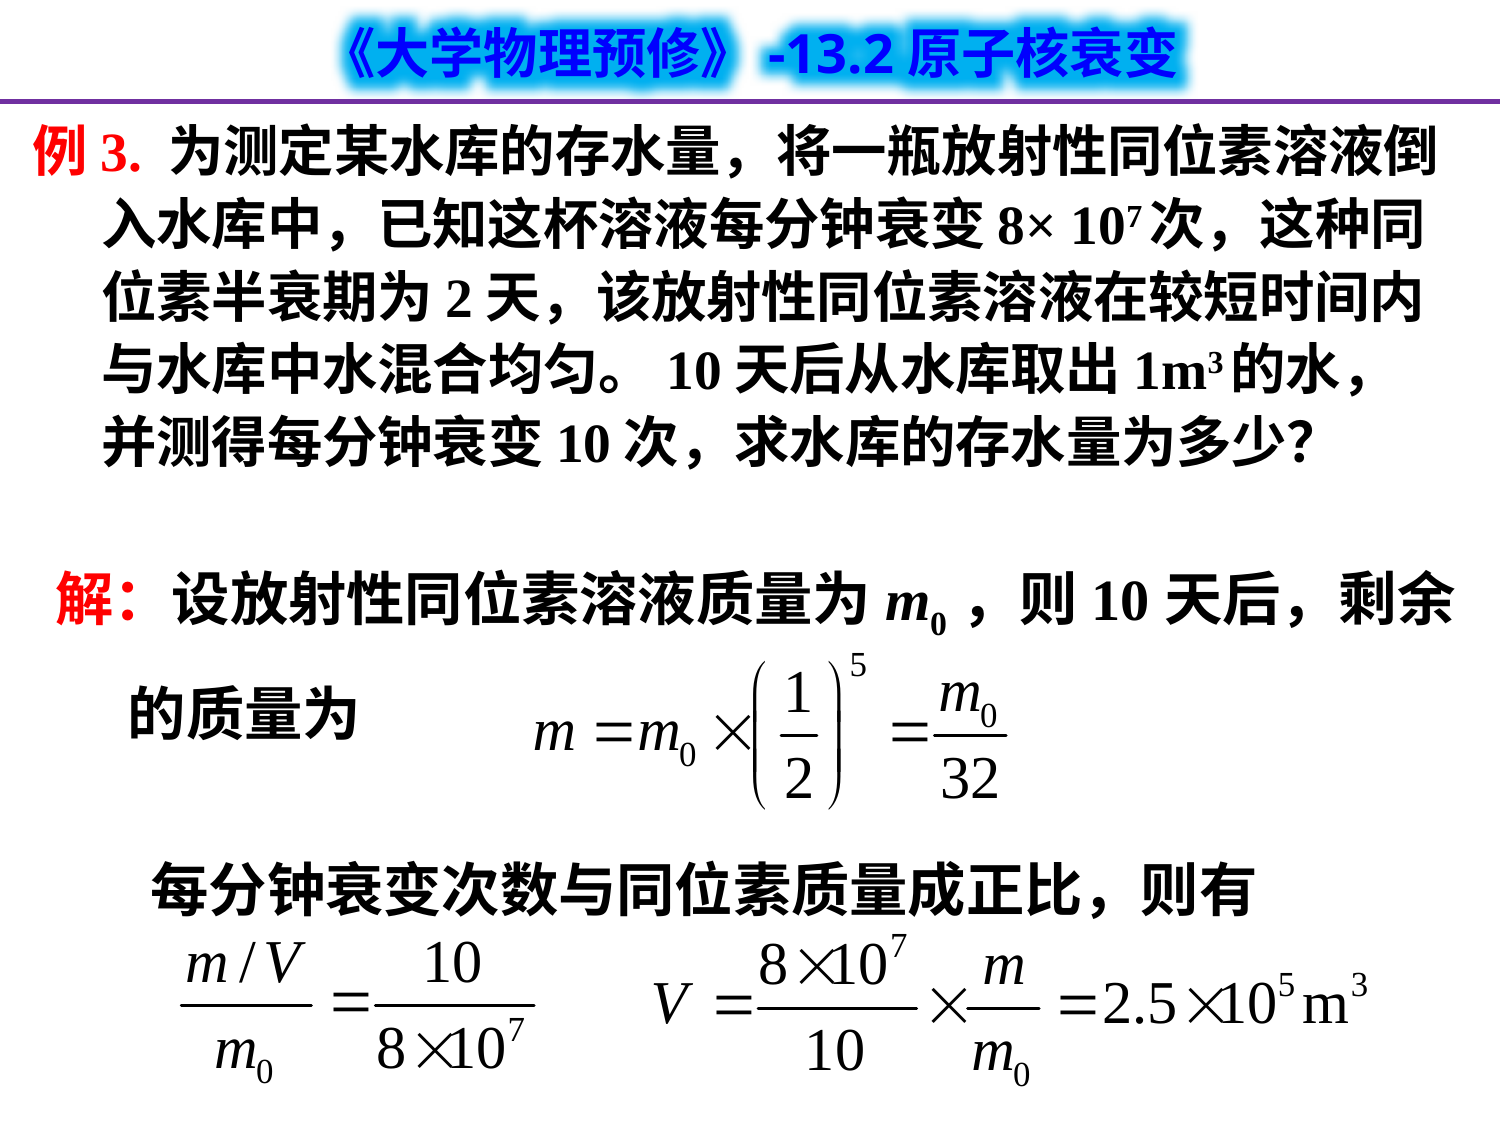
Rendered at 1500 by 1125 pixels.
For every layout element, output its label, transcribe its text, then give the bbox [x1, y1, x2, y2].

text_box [523, 634, 1017, 823]
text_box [646, 916, 1377, 1100]
text_box 解：设放射性同位素溶液质量为m0，则10天后，剩余的质量为 [40, 515, 1500, 764]
list 例3. 为测定某水库的存水量，将一瓶放射性同位素溶液倒入水库中，已知这杯溶液每分钟衰变8× 107次，这种同位素半衰期为2天，该放射性同位素溶液在较短时间内与水库中水混合均匀。10天后从水库取出1m3的水，并测得每分钟衰变10次，求水库的存水量为多少？ [17, 101, 1459, 551]
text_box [170, 924, 549, 1098]
text_box 每分钟衰变次数与同位素质量成正比，则有 [135, 810, 1317, 925]
